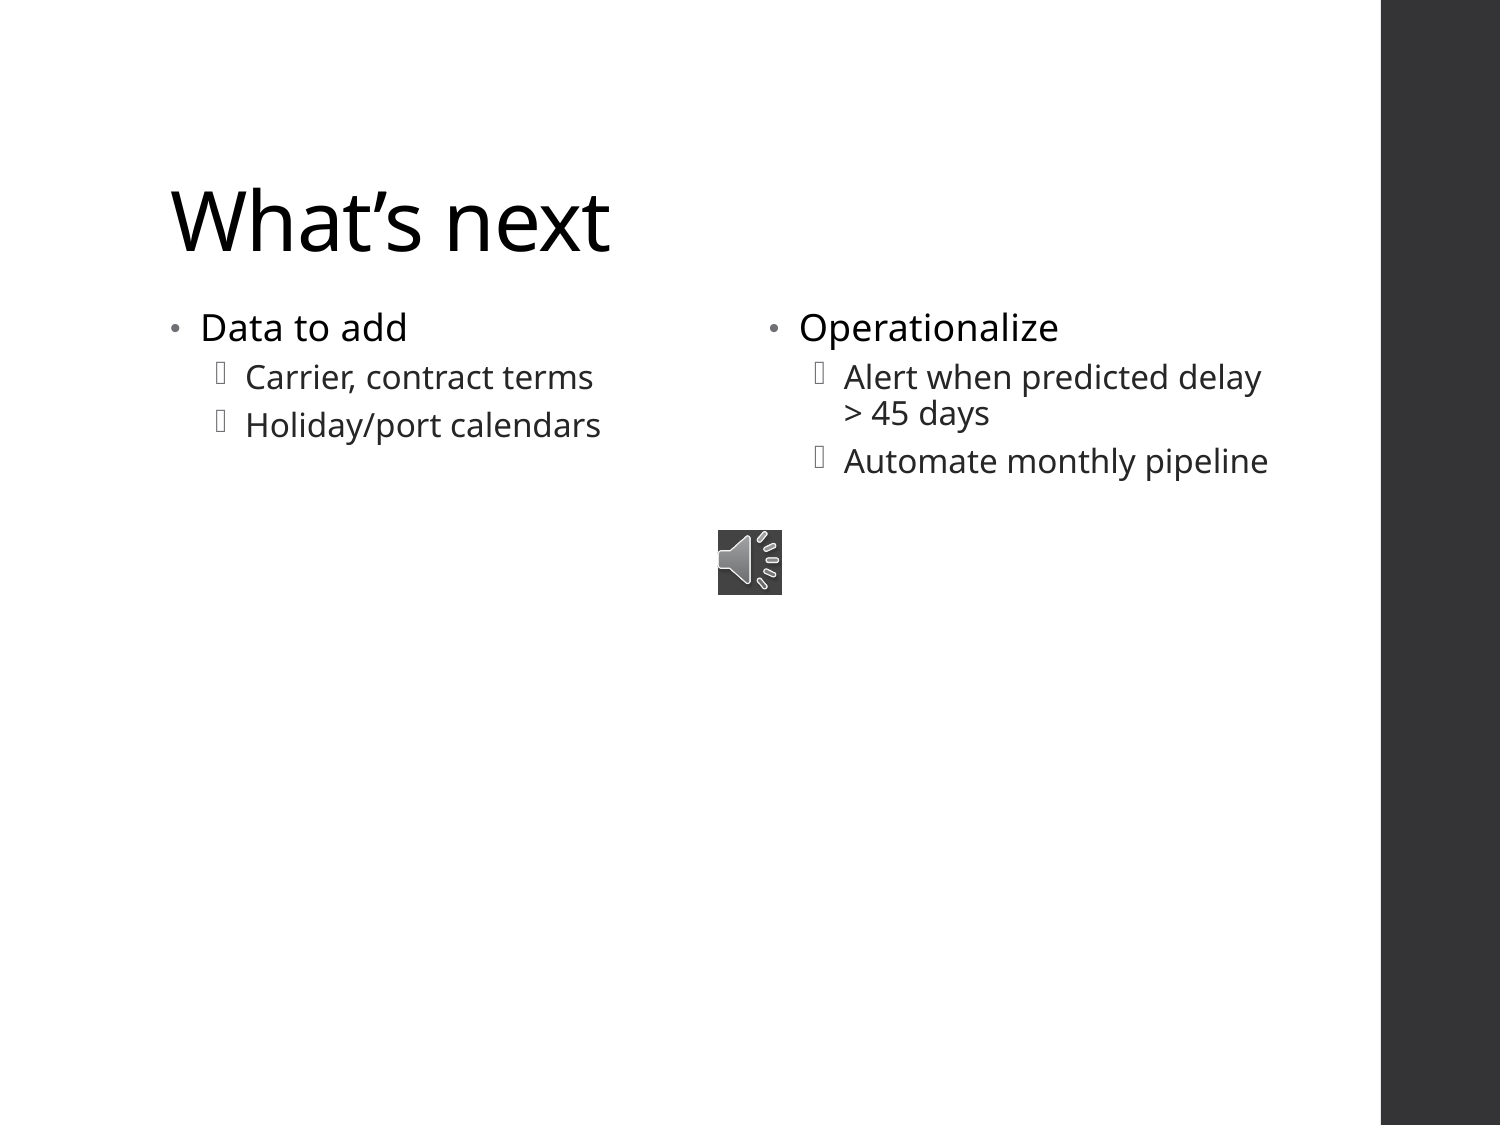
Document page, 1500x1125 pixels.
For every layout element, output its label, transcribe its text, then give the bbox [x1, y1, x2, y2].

list Operationalize Alert when predicted delay > 45 days Automate monthly pipeline [753, 299, 1306, 1014]
list Data to add Carrier, contract terms Holiday/port calendars [155, 299, 707, 1014]
title What’s next [155, 60, 1348, 278]
picture [716, 528, 784, 597]
